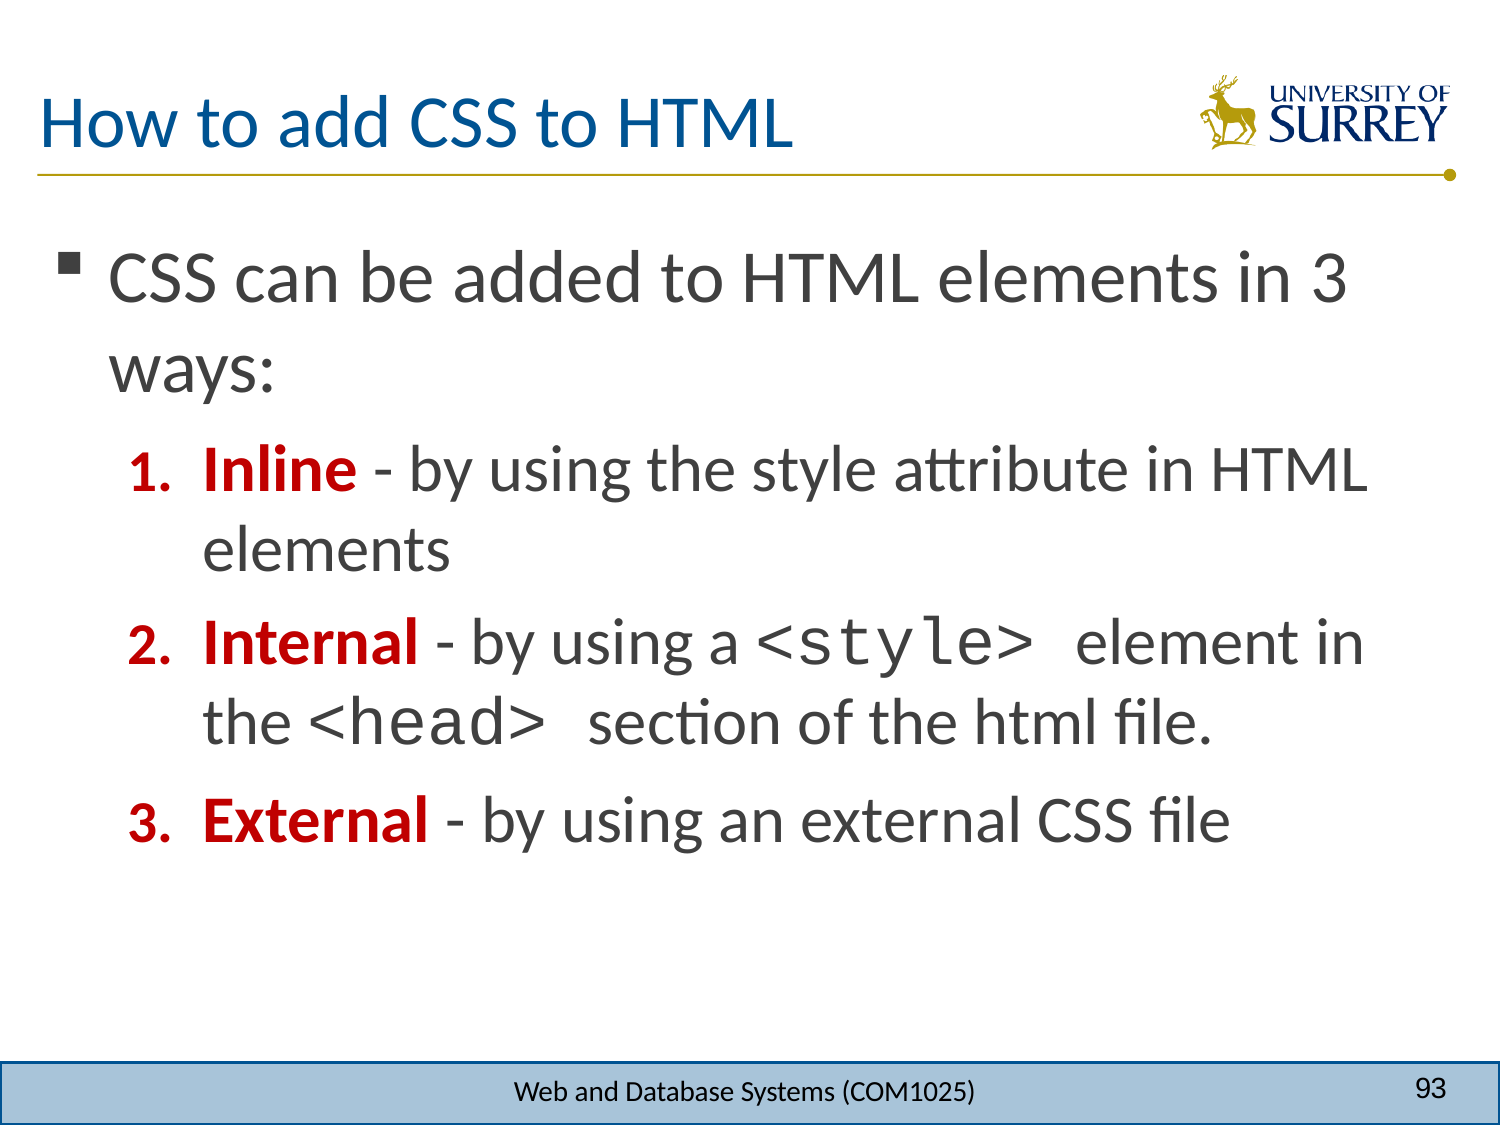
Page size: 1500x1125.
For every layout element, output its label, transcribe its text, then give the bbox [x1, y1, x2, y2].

title How to add CSS to HTML [37, 70, 1184, 261]
text_box CSS can be added to HTML elements in 3 ways: Inline - by using the style attribute in HTML elements Internal - by using a <style> element in the <head> section of the html file. External - by using an external CSS file [50, 225, 1379, 857]
slide_number 93 [1408, 1069, 1456, 1125]
footer Web and Database Systems (COM1025) [511, 1077, 985, 1125]
picture [1200, 75, 1450, 150]
